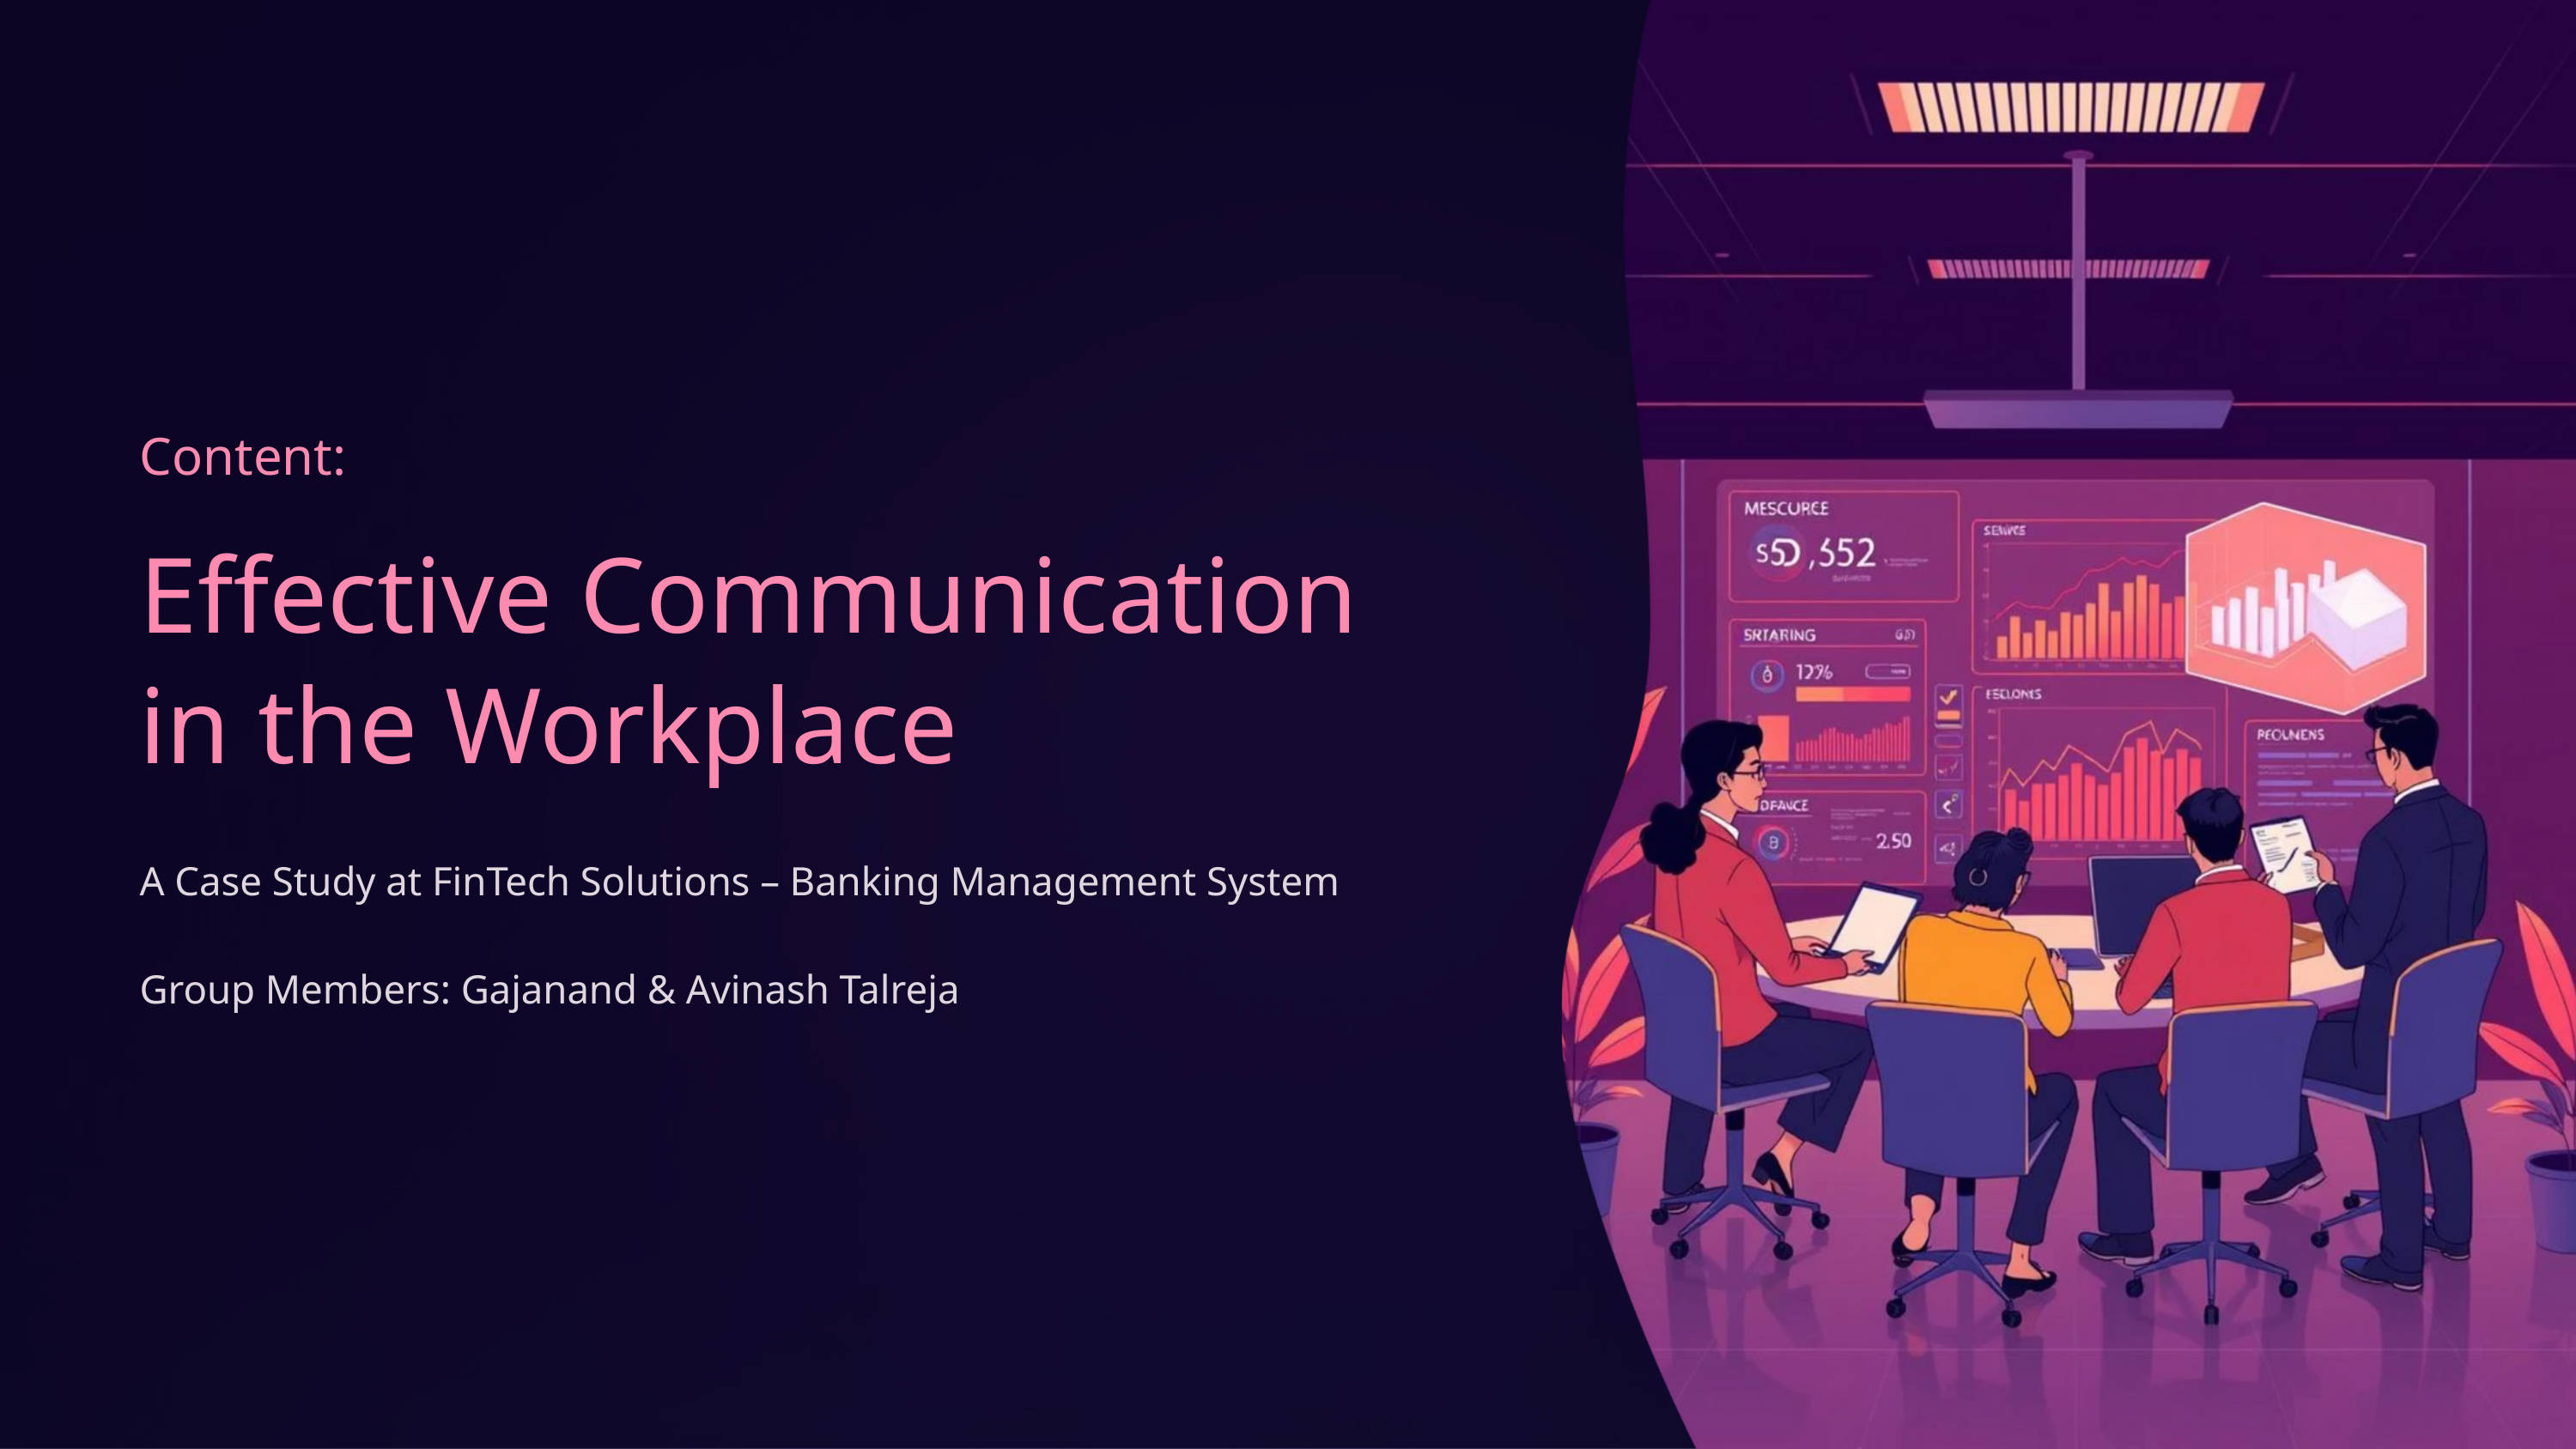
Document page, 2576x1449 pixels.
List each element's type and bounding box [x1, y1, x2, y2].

text_box [0, 0, 1558, 1449]
text_box [1561, 0, 2576, 1449]
